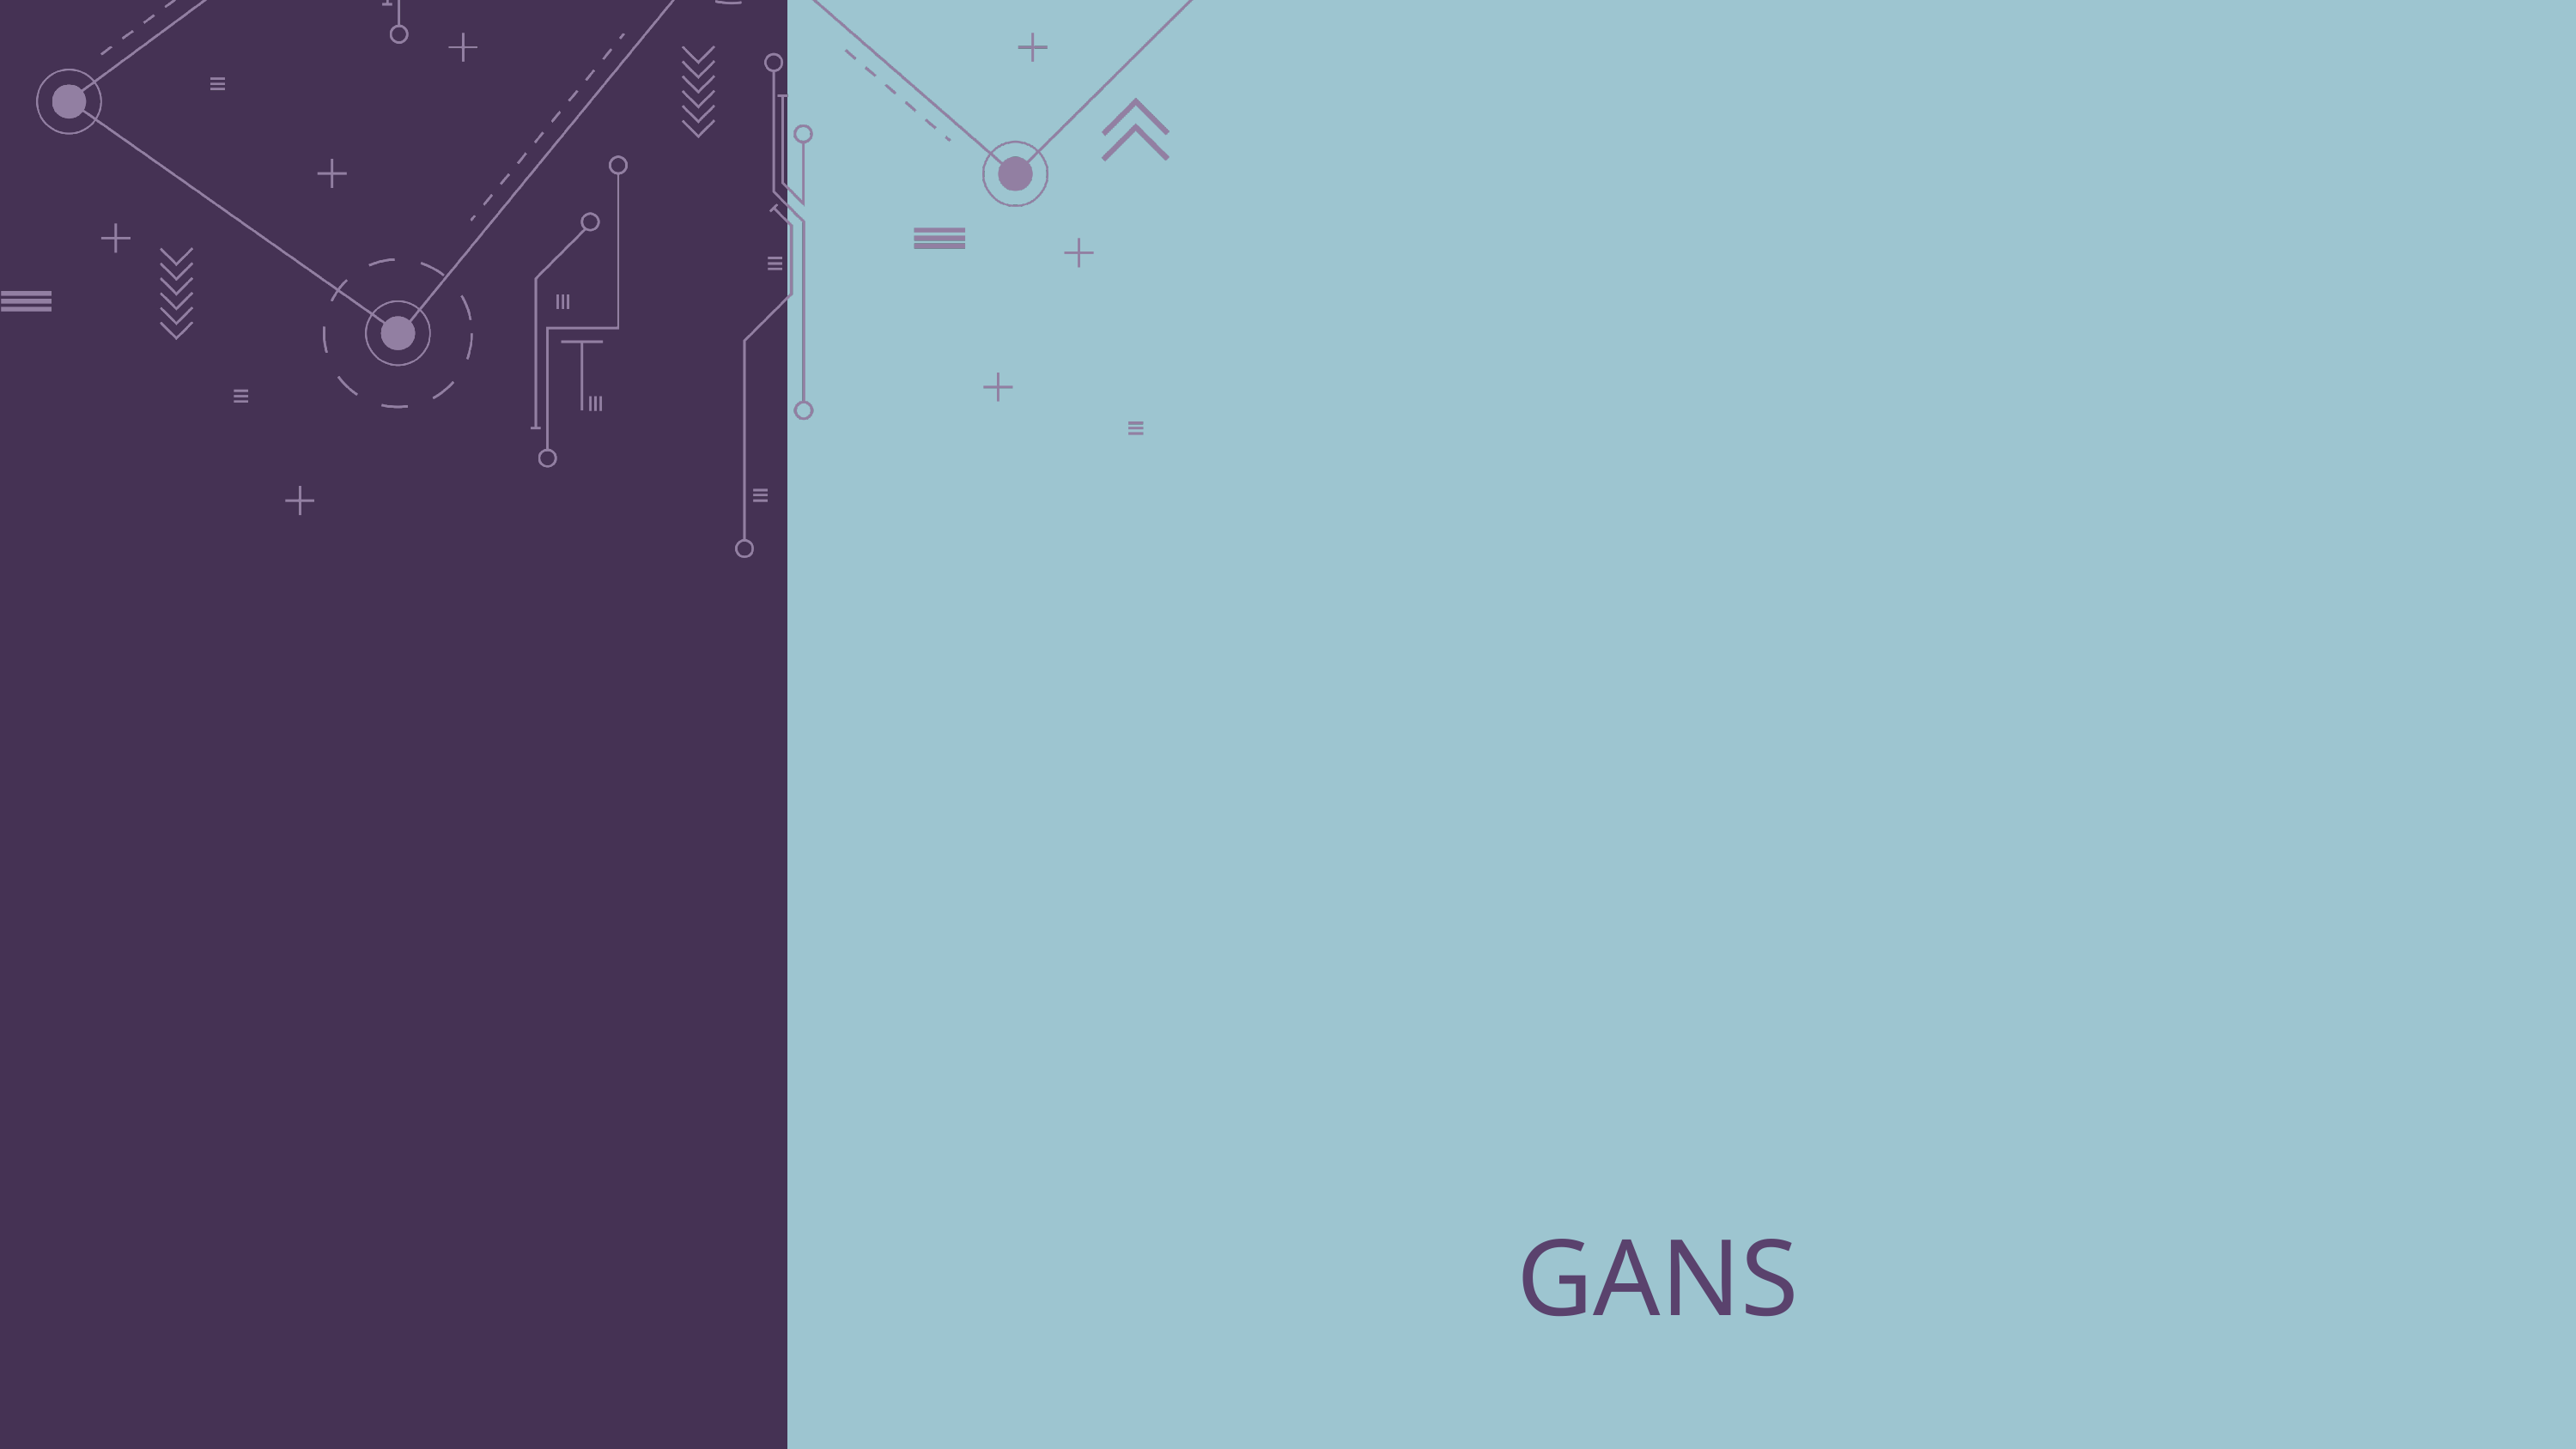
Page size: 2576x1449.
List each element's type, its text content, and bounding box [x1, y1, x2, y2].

text_box [788, 0, 1211, 558]
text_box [0, 0, 788, 1449]
text_box GANS [1516, 1188, 2482, 1337]
